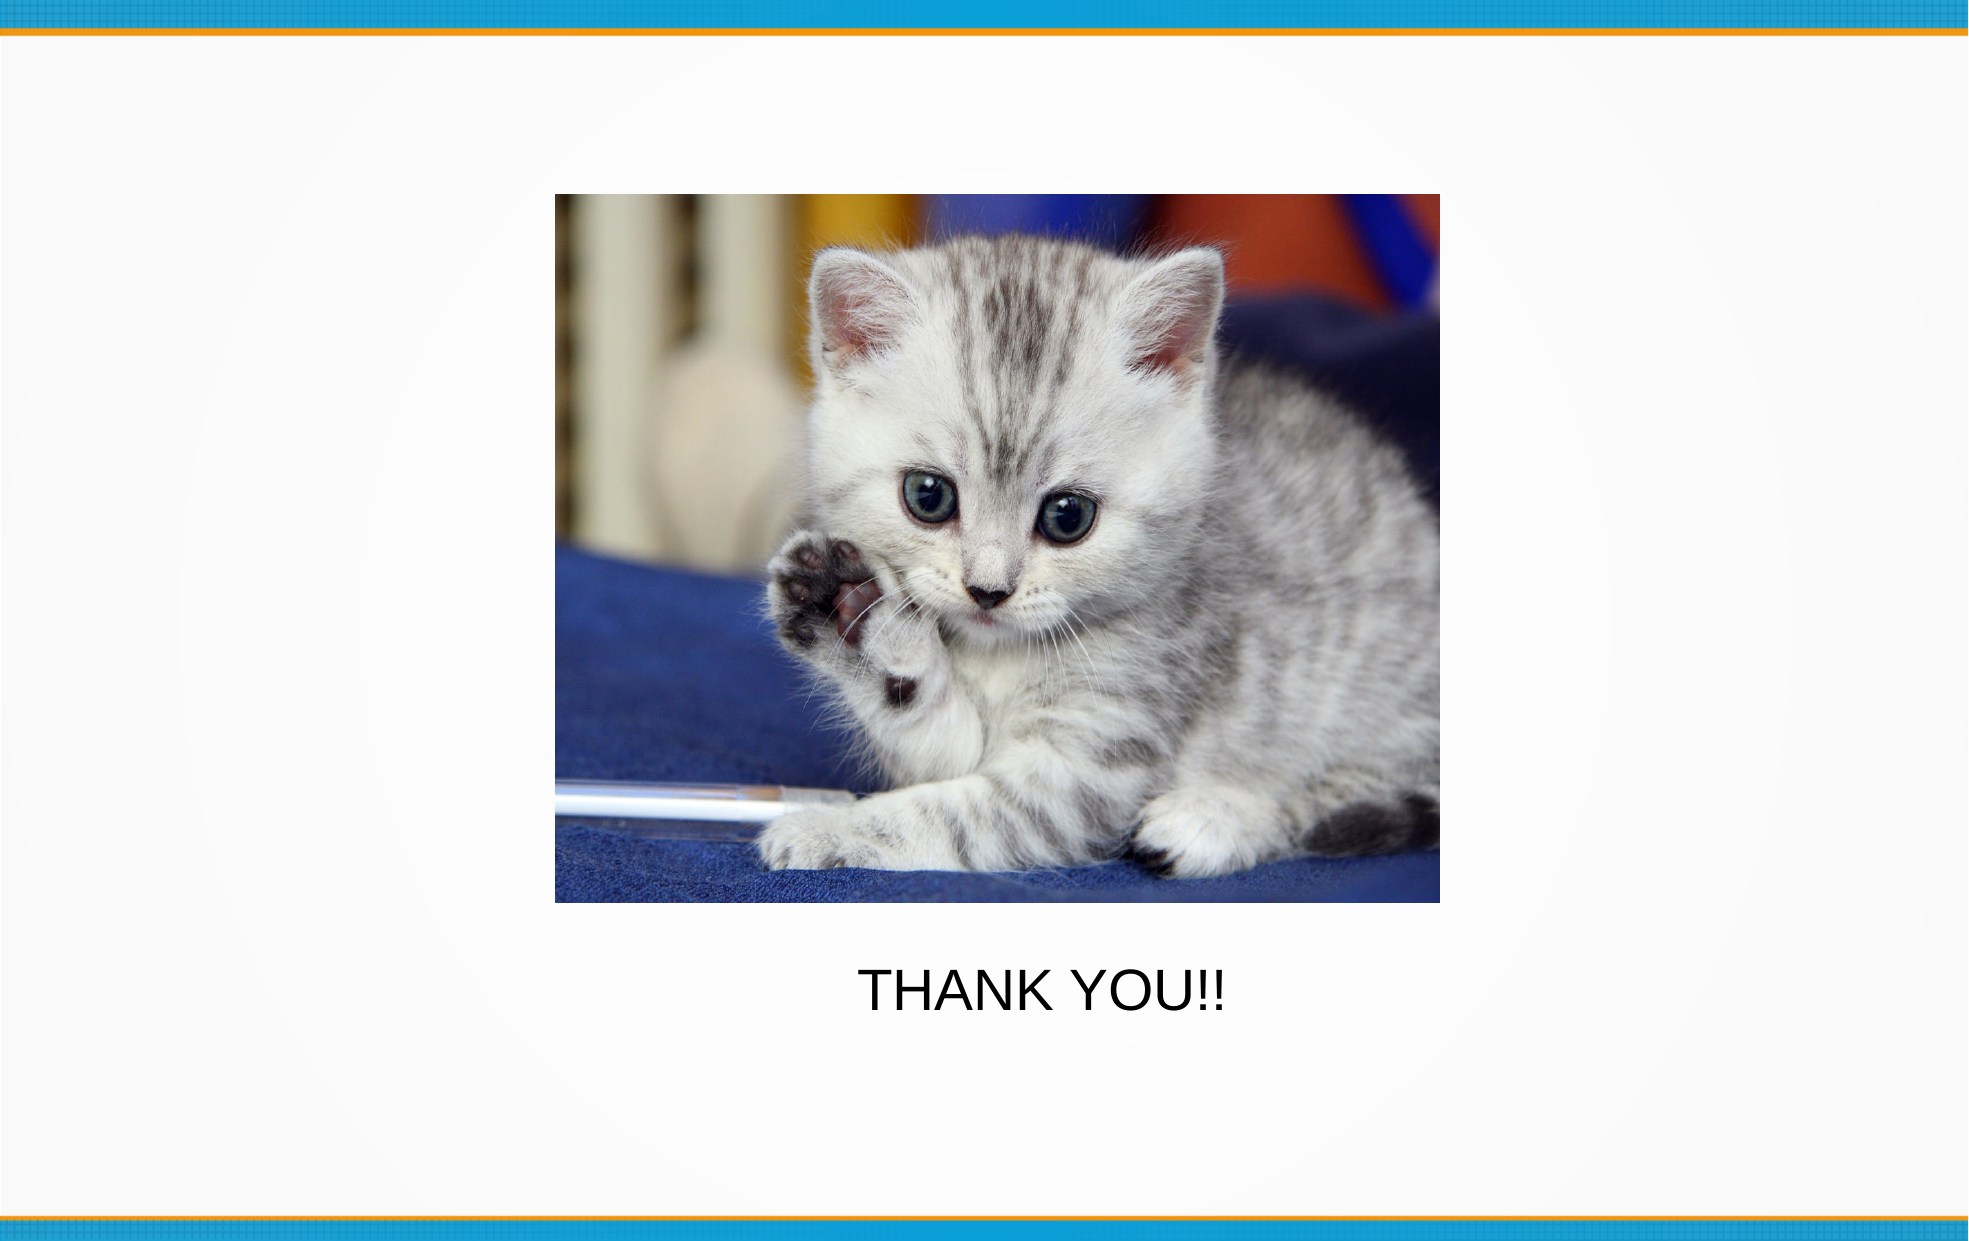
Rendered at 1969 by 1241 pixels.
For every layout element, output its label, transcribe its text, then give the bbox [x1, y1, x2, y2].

text_box THANK YOU!! [675, 945, 1410, 1025]
text_box THANK YOU! [98, 0, 1870, 1088]
picture [554, 194, 1441, 904]
picture [0, 0, 1969, 1241]
